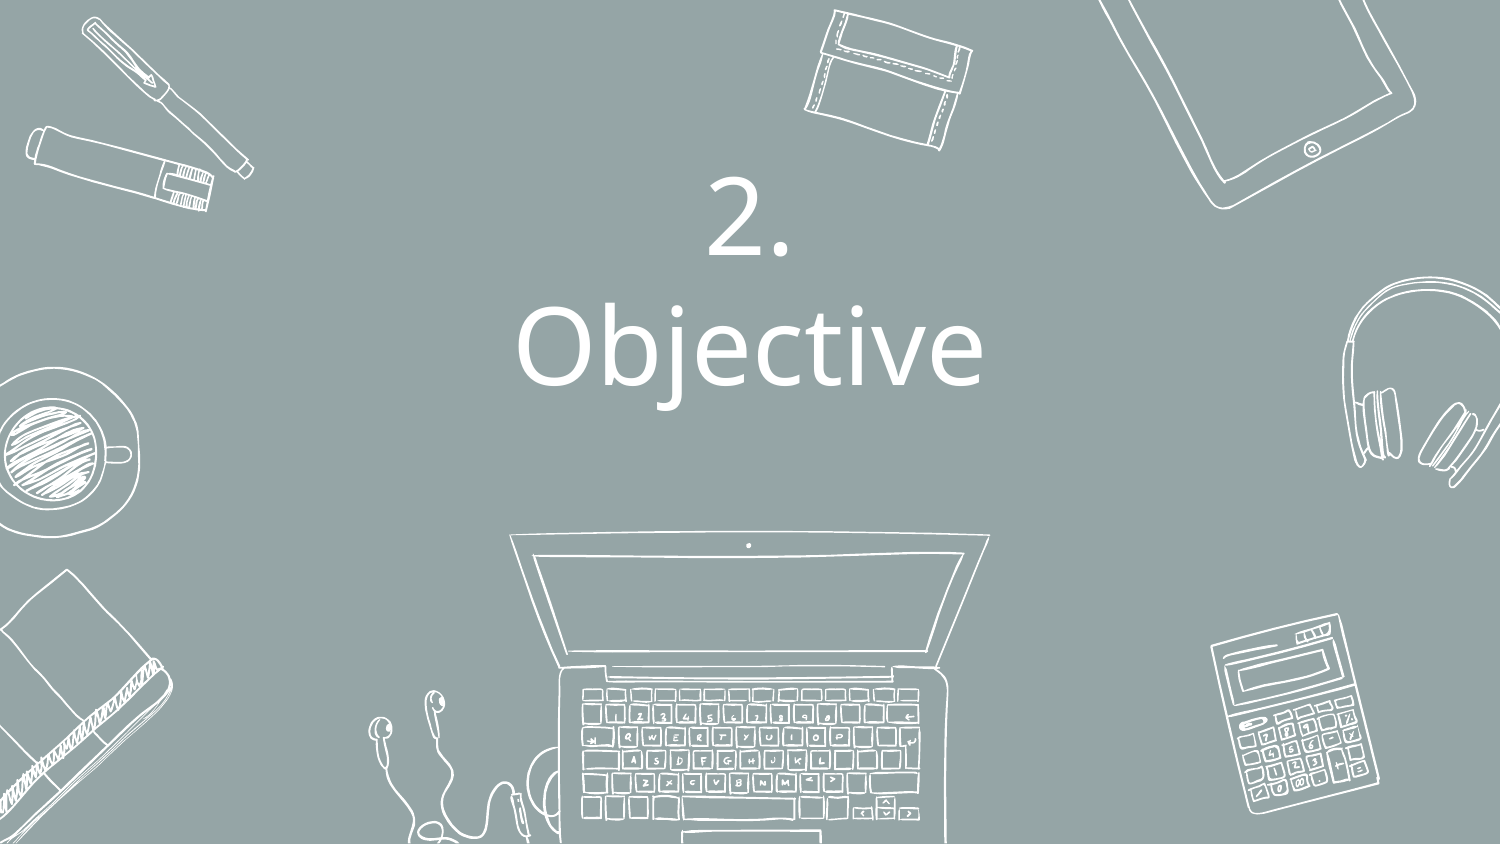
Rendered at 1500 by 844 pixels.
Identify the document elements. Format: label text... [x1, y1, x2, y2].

title 2. Objective [255, 231, 1245, 422]
